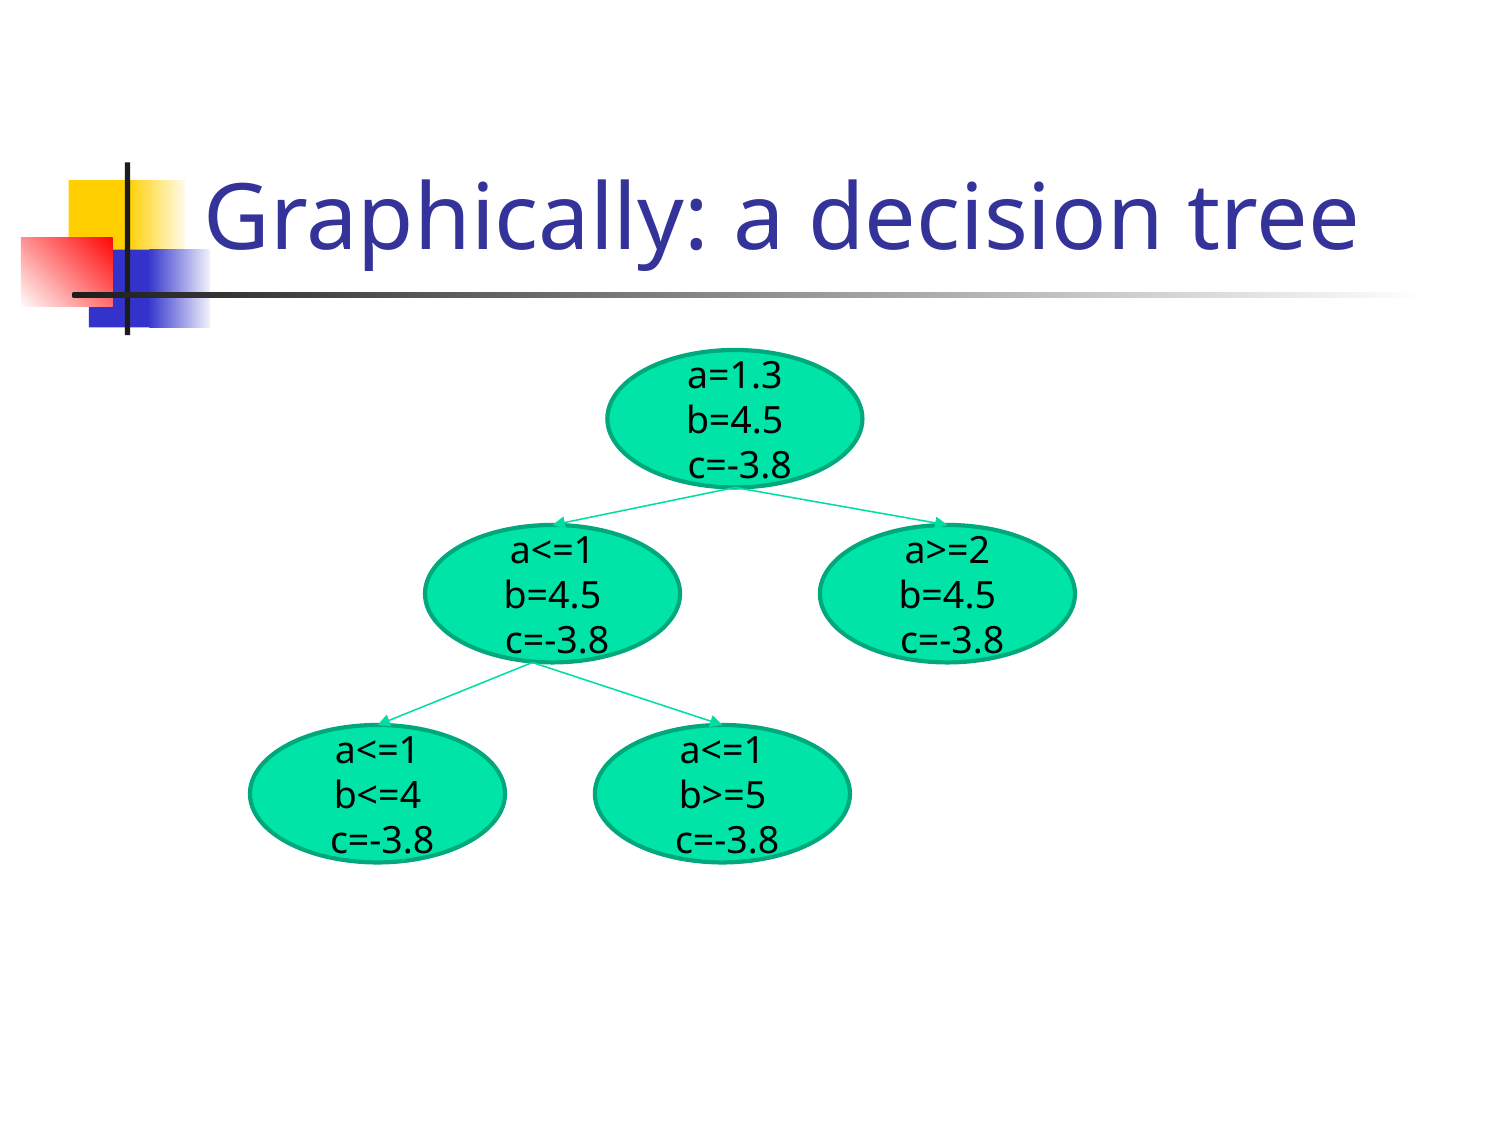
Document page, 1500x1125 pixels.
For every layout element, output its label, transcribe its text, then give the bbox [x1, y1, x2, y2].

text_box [737, 487, 948, 526]
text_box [552, 487, 736, 526]
text_box a<=1 b>=5 c=-3.8 [592, 722, 853, 865]
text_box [532, 662, 723, 726]
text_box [377, 662, 530, 726]
text_box a>=2 b=4.5 c=-3.8 [817, 522, 1078, 665]
text_box a<=1 b<=4 c=-3.8 [247, 722, 508, 865]
title Graphically: a decision tree [188, 35, 1468, 275]
text_box a=1.3 b=4.5 c=-3.8 [605, 347, 865, 485]
text_box a<=1 b=4.5 c=-3.8 [422, 522, 683, 660]
